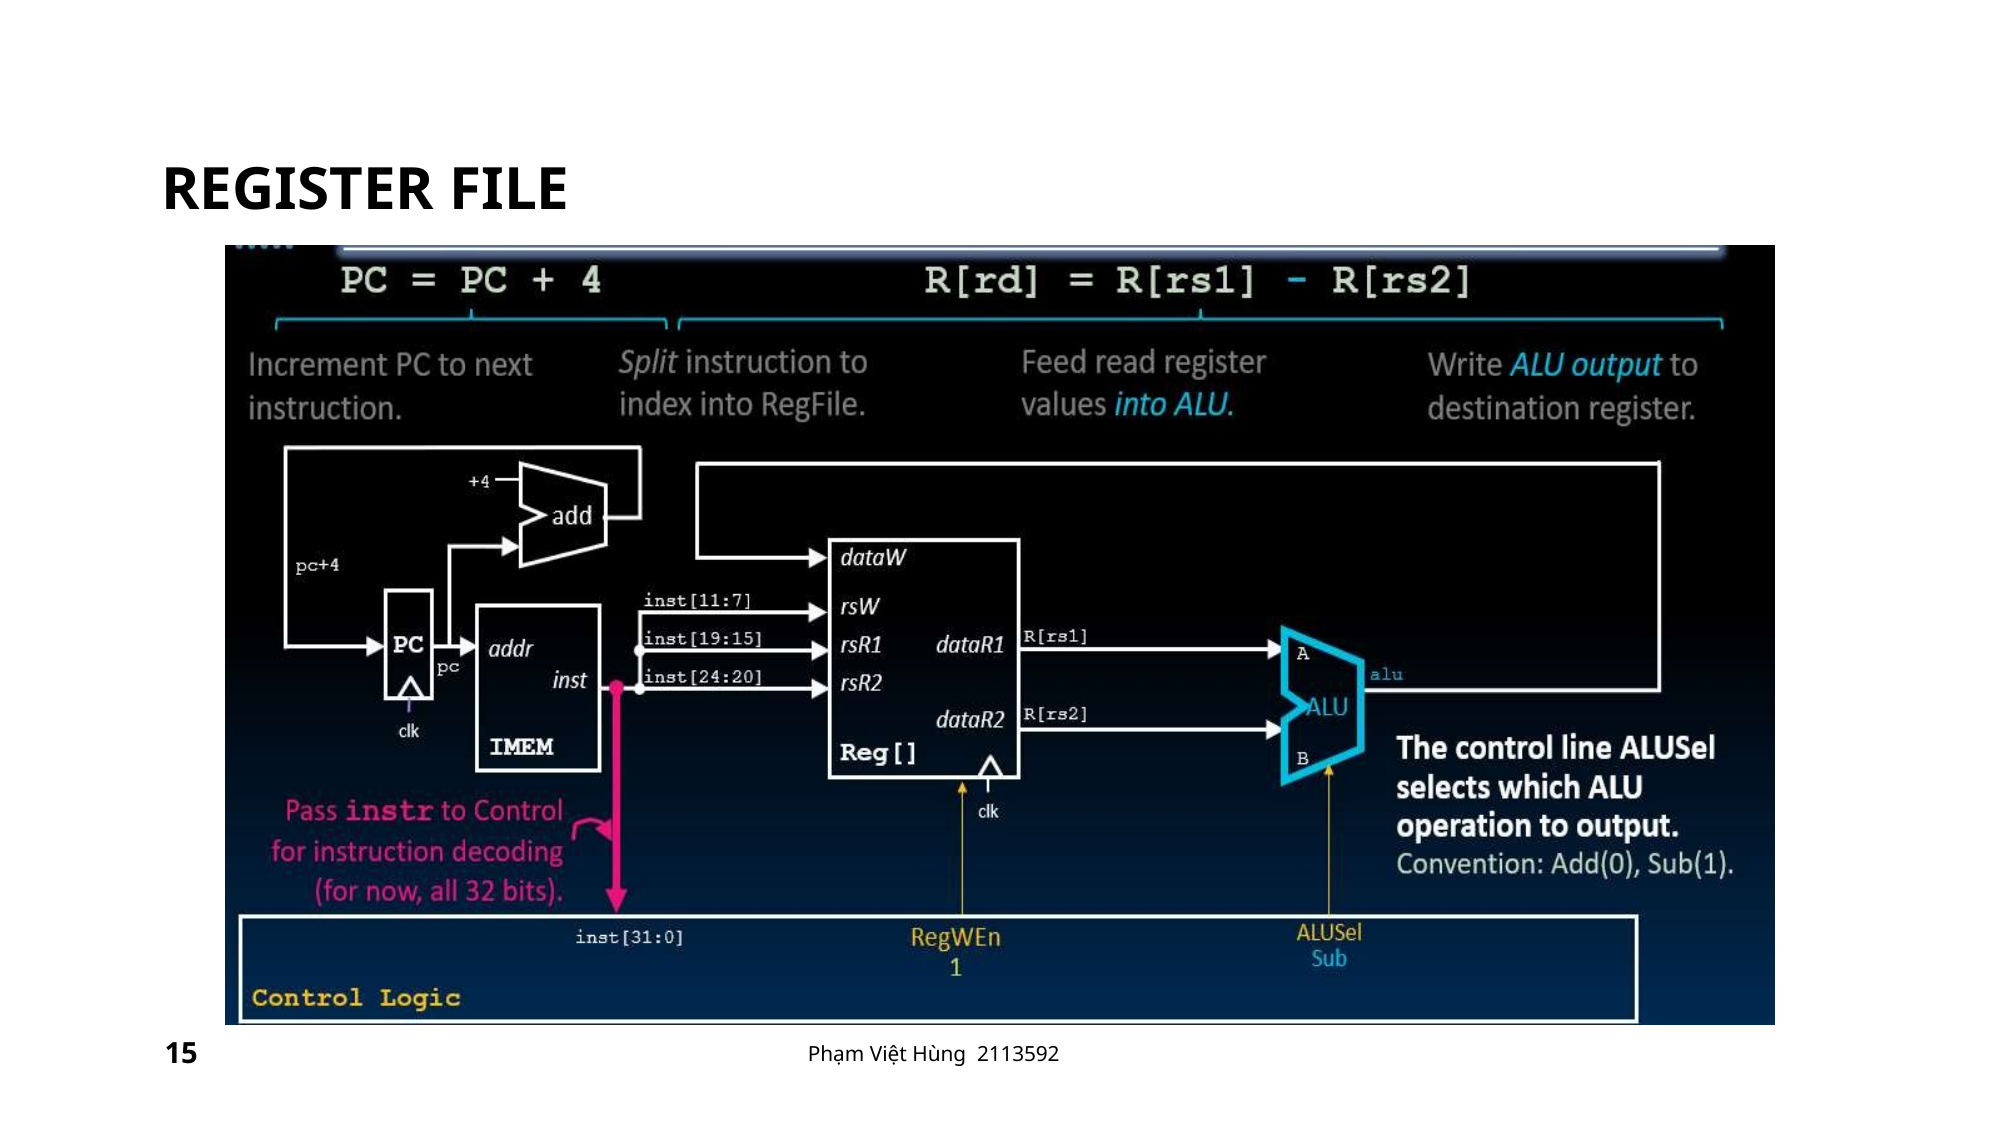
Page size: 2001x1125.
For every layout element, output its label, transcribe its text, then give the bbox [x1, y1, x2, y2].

slide_number 15 [149, 1024, 588, 1085]
picture [225, 245, 1775, 1025]
title Register file [146, 11, 1854, 230]
footer Phạm Việt Hùng 2113592 [624, 1025, 1075, 1085]
